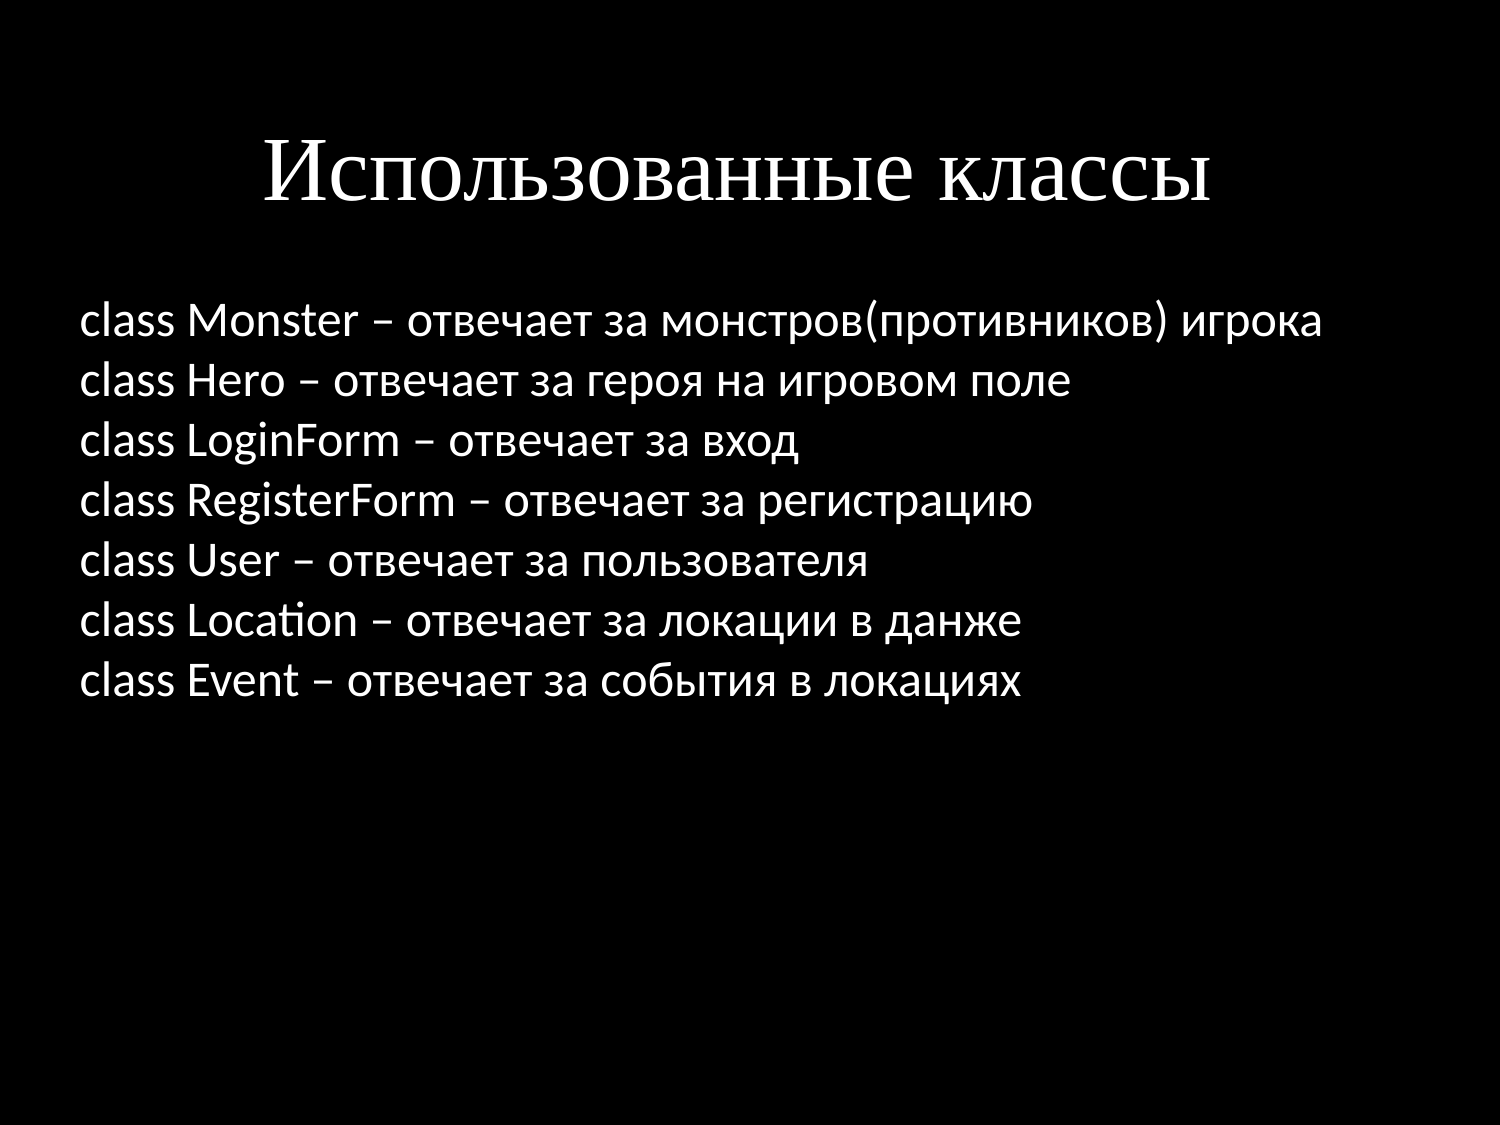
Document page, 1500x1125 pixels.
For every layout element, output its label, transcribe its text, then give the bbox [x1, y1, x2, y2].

title Использованные классы [100, 42, 1376, 278]
text_box class Monster – отвечает за монстров(противников) игрока class Hero – отвечает за героя на игровом поле class LoginForm – отвечает за вход class RegisterForm – отвечает за регистрацию class User – отвечает за пользователя class Location – отвечает за локации в данже class Event – отвечает за события в локациях [64, 278, 1400, 714]
